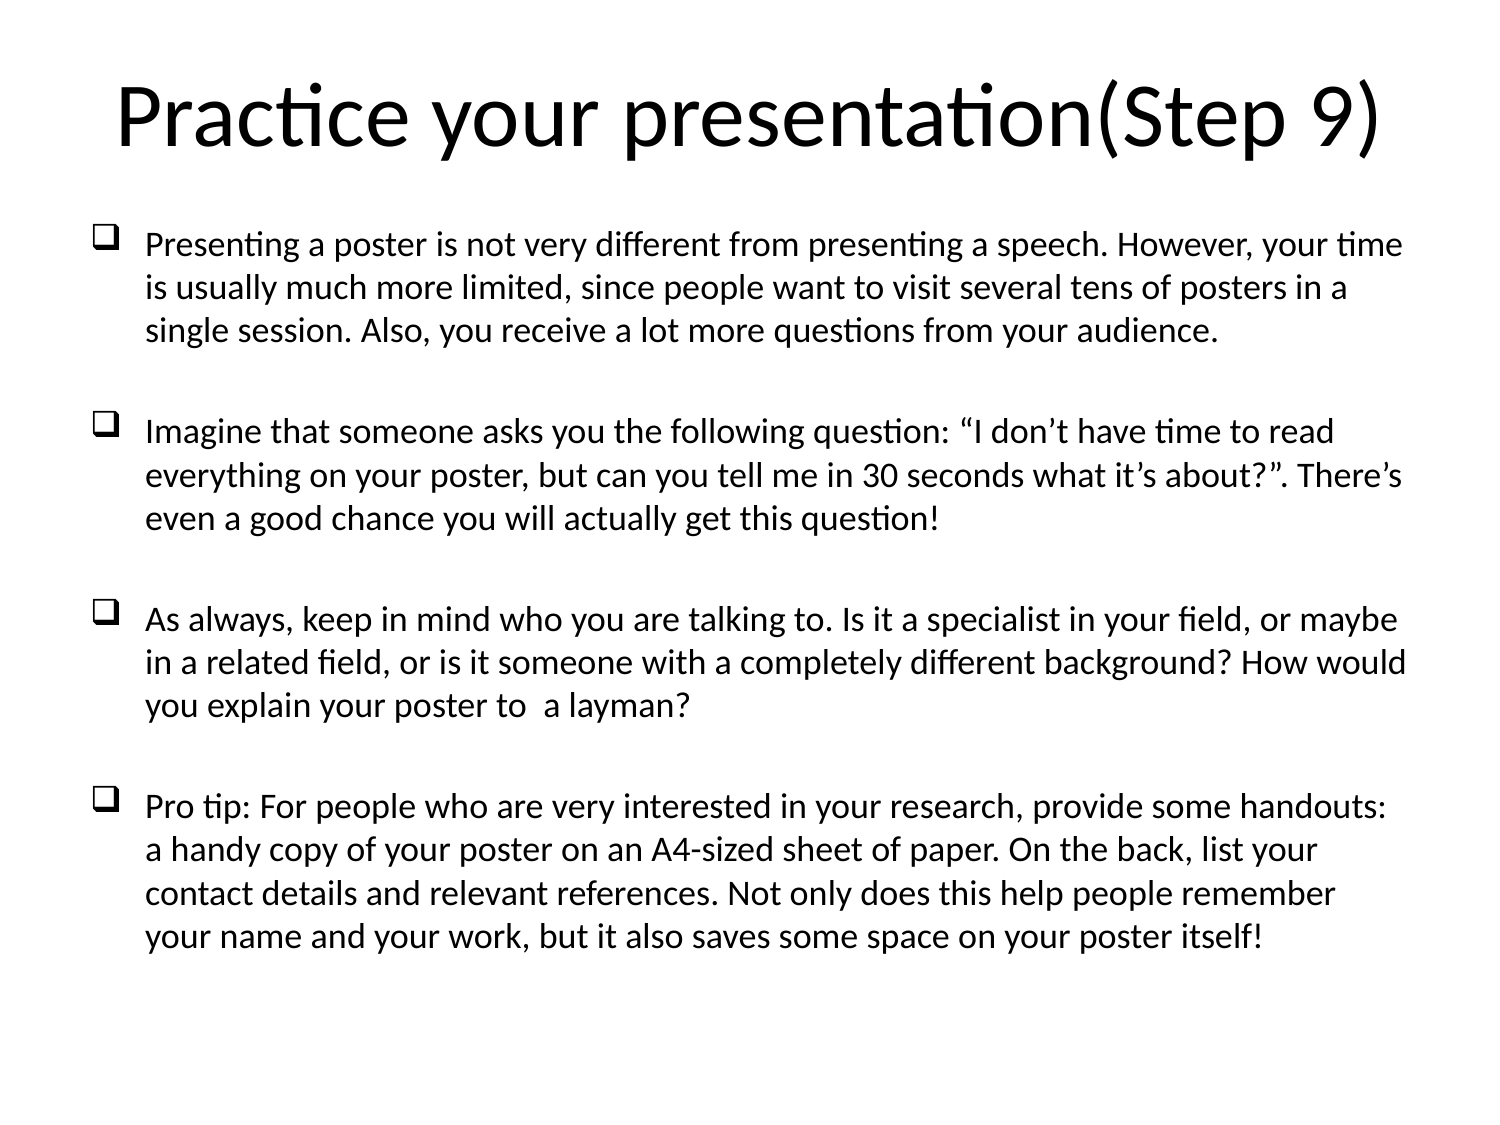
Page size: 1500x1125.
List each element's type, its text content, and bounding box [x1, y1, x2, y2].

title Practice your presentation(Step 9) [75, 45, 1425, 162]
list Presenting a poster is not very different from presenting a speech. However, your time is usually much more limited, since people want to visit several tens of posters in a single session. Also, you receive a lot more questions from your audience. Imagine that someone asks you the following question: “I don’t have time to read everything on your poster, but can you tell me in 30 seconds what it’s about?”. There’s even a good chance you will actually get this question! As always, keep in mind who you are talking to. Is it a specialist in your field, or maybe in a related field, or is it someone with a completely different background? How would you explain your poster to a layman? Pro tip: For people who are very interested in your research, provide some handouts: a handy copy of your poster on an A4-sized sheet of paper. On the back, list your contact details and relevant references. Not only does this help people remember your name and your work, but it also saves some space on your poster itself! [75, 162, 1425, 1005]
